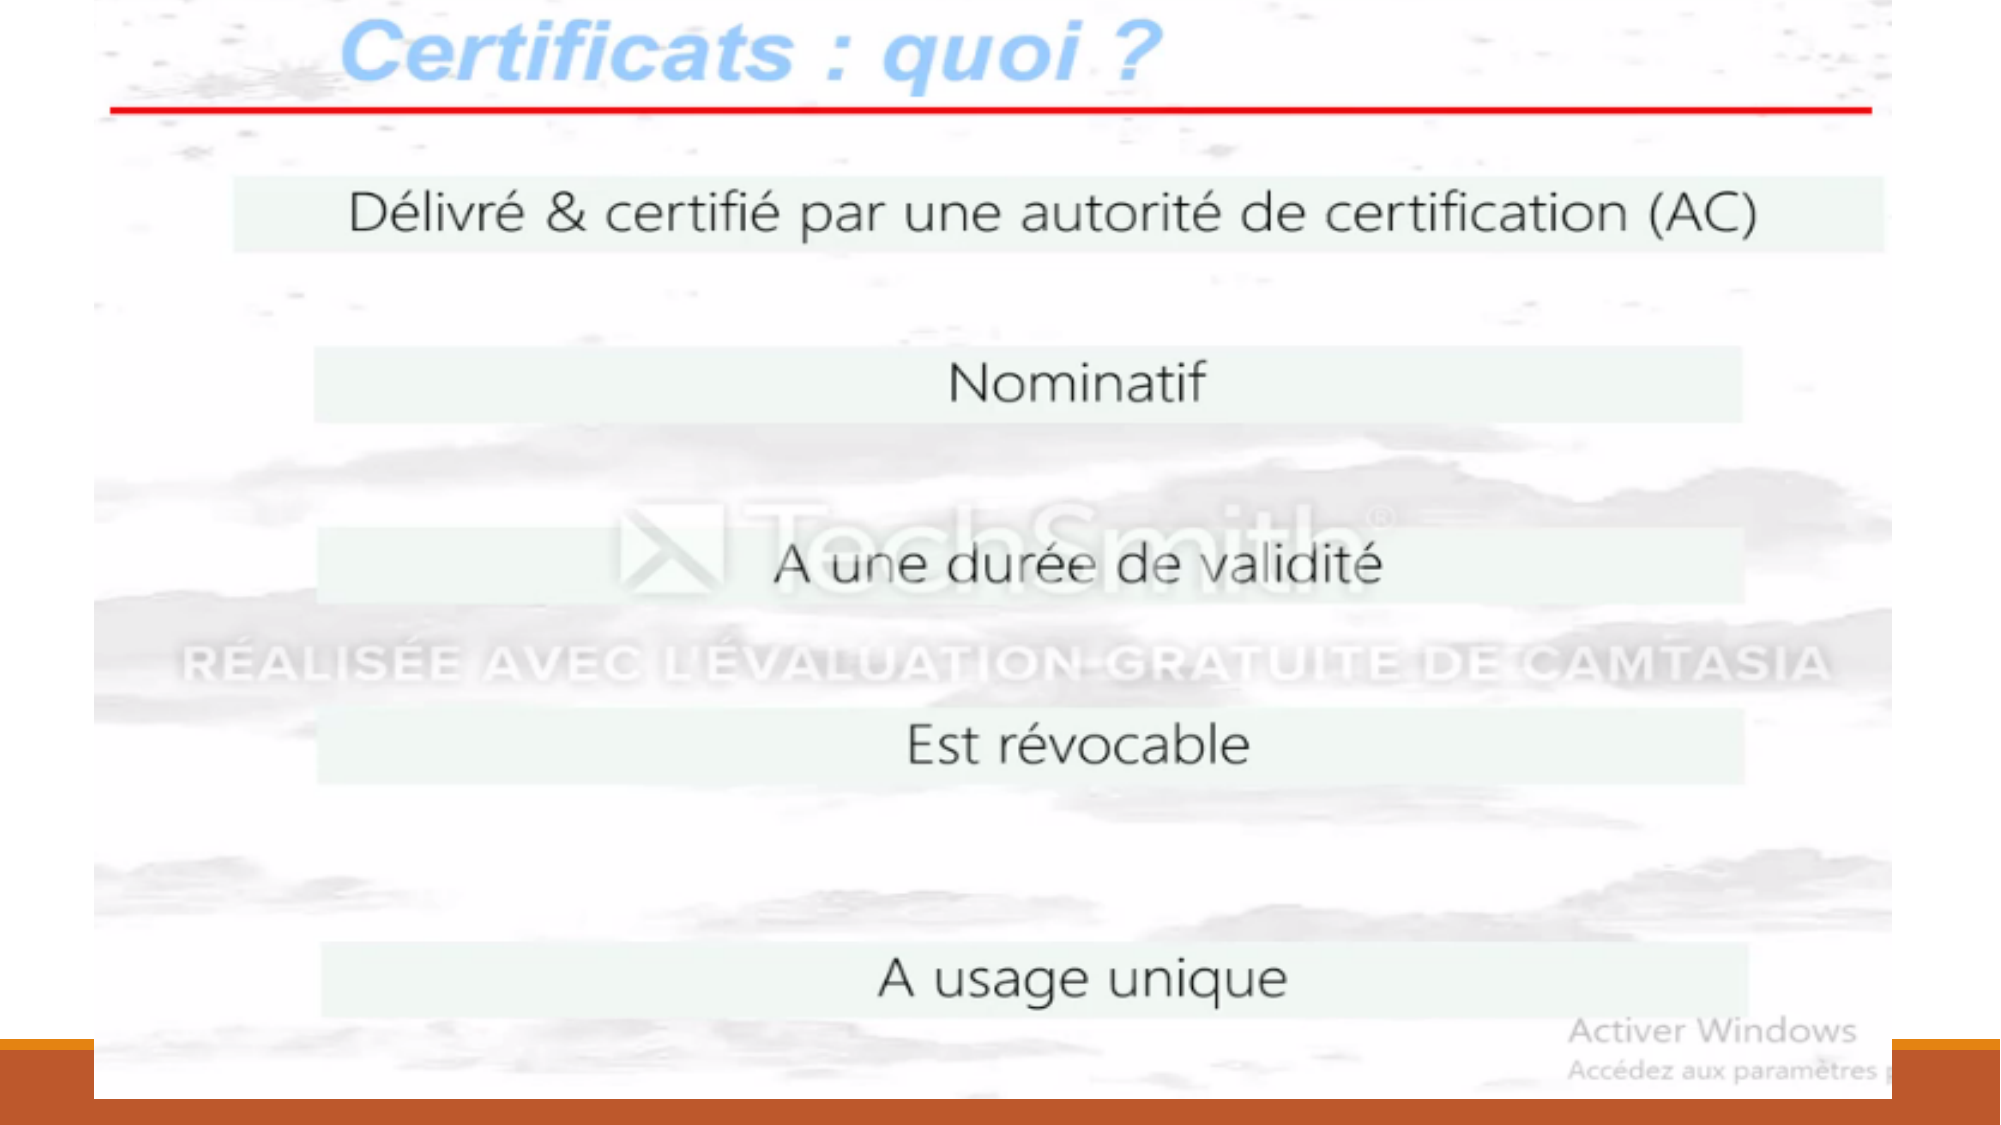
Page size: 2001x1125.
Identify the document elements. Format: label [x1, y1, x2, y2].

picture [93, 0, 1893, 1099]
